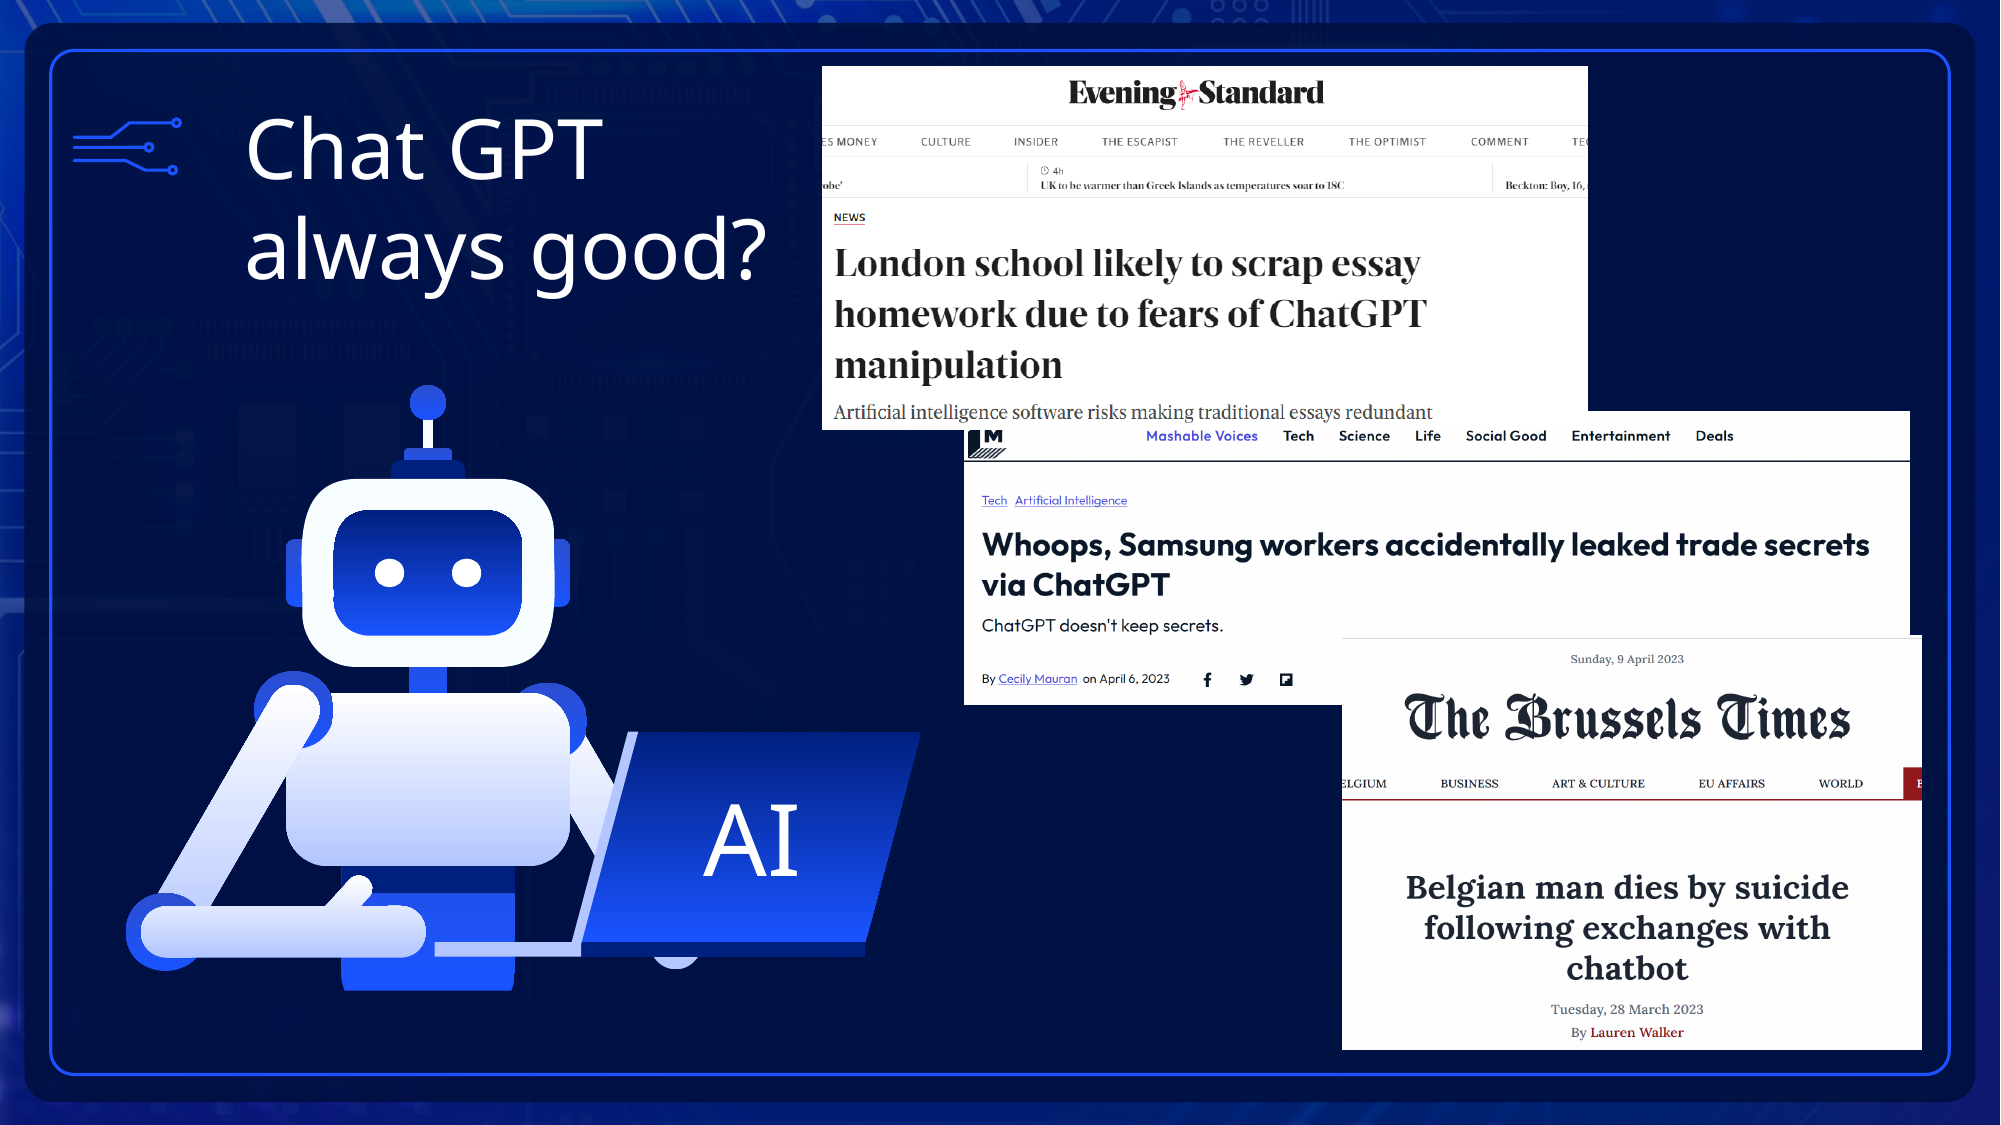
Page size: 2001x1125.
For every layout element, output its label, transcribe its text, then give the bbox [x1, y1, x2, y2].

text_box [125, 385, 922, 991]
picture [822, 66, 1922, 1050]
text_box Chat GPT always good? [229, 88, 786, 304]
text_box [74, 118, 181, 174]
